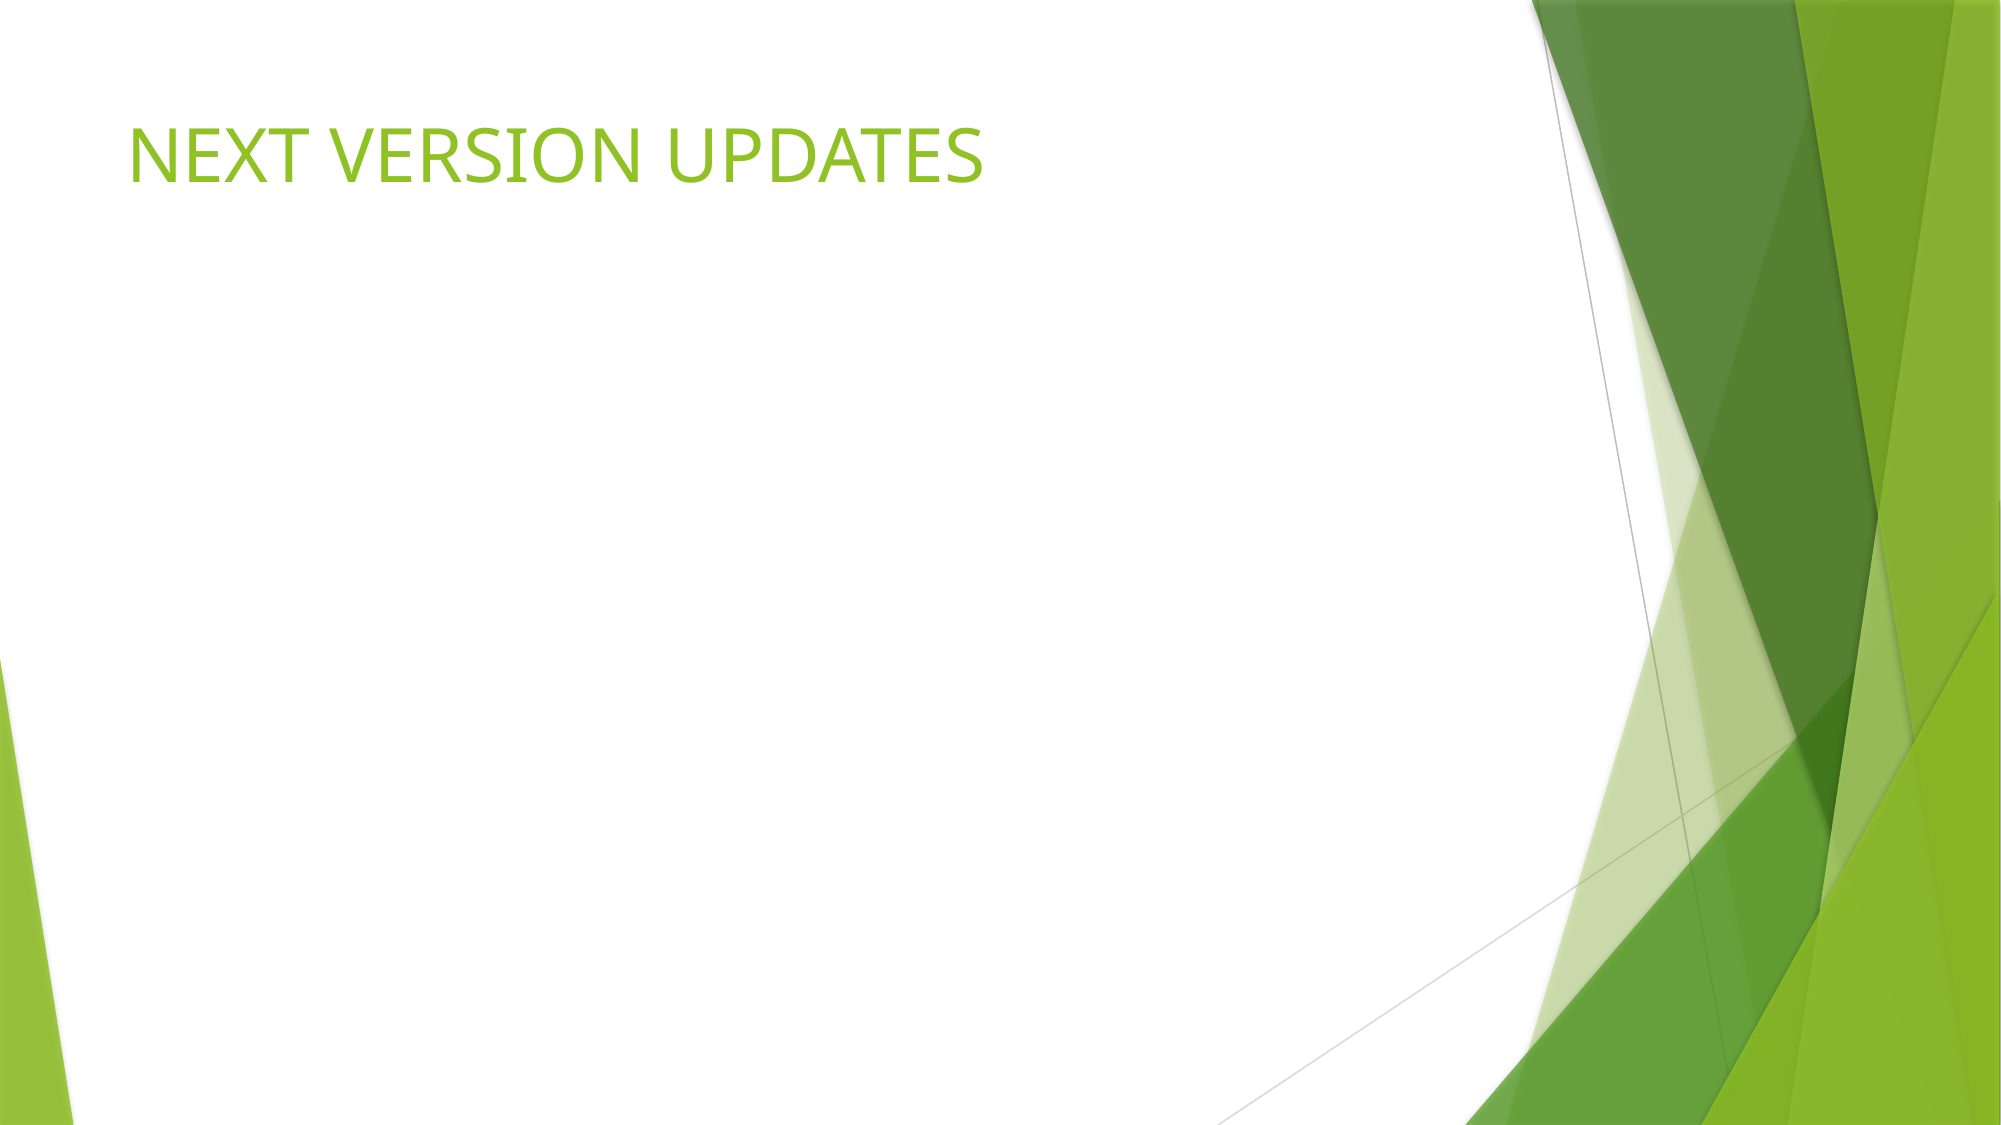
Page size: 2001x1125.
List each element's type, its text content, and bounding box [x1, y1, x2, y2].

title NEXT VERSION UPDATES [111, 99, 1522, 317]
